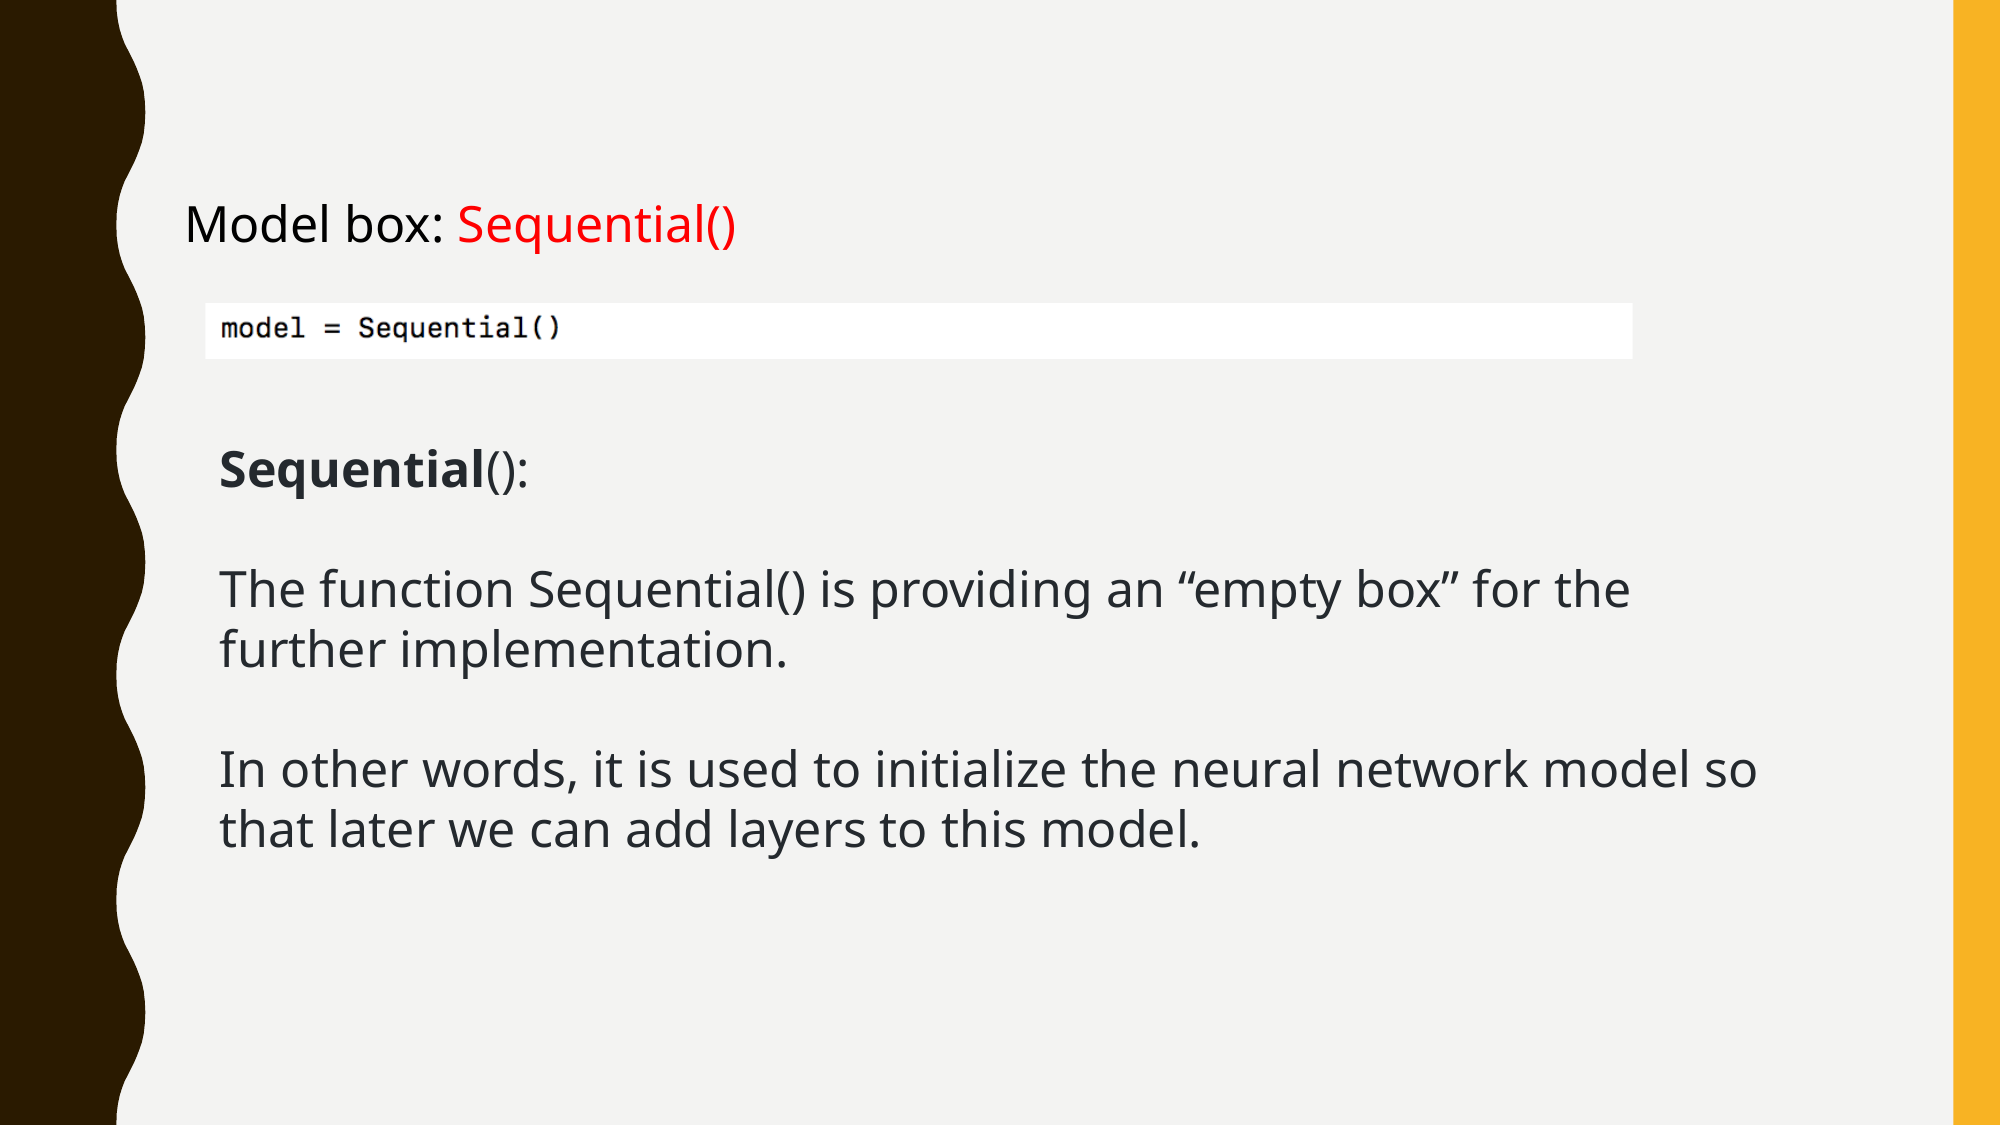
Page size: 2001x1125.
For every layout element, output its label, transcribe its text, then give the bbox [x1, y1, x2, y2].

text_box Model box: Sequential() [169, 185, 752, 260]
text_box Sequential(): The function Sequential() is providing an “empty box” for the further implementation. In other words, it is used to initialize the neural network model so that later we can add layers to this model. [205, 429, 1813, 865]
picture [205, 303, 1633, 359]
